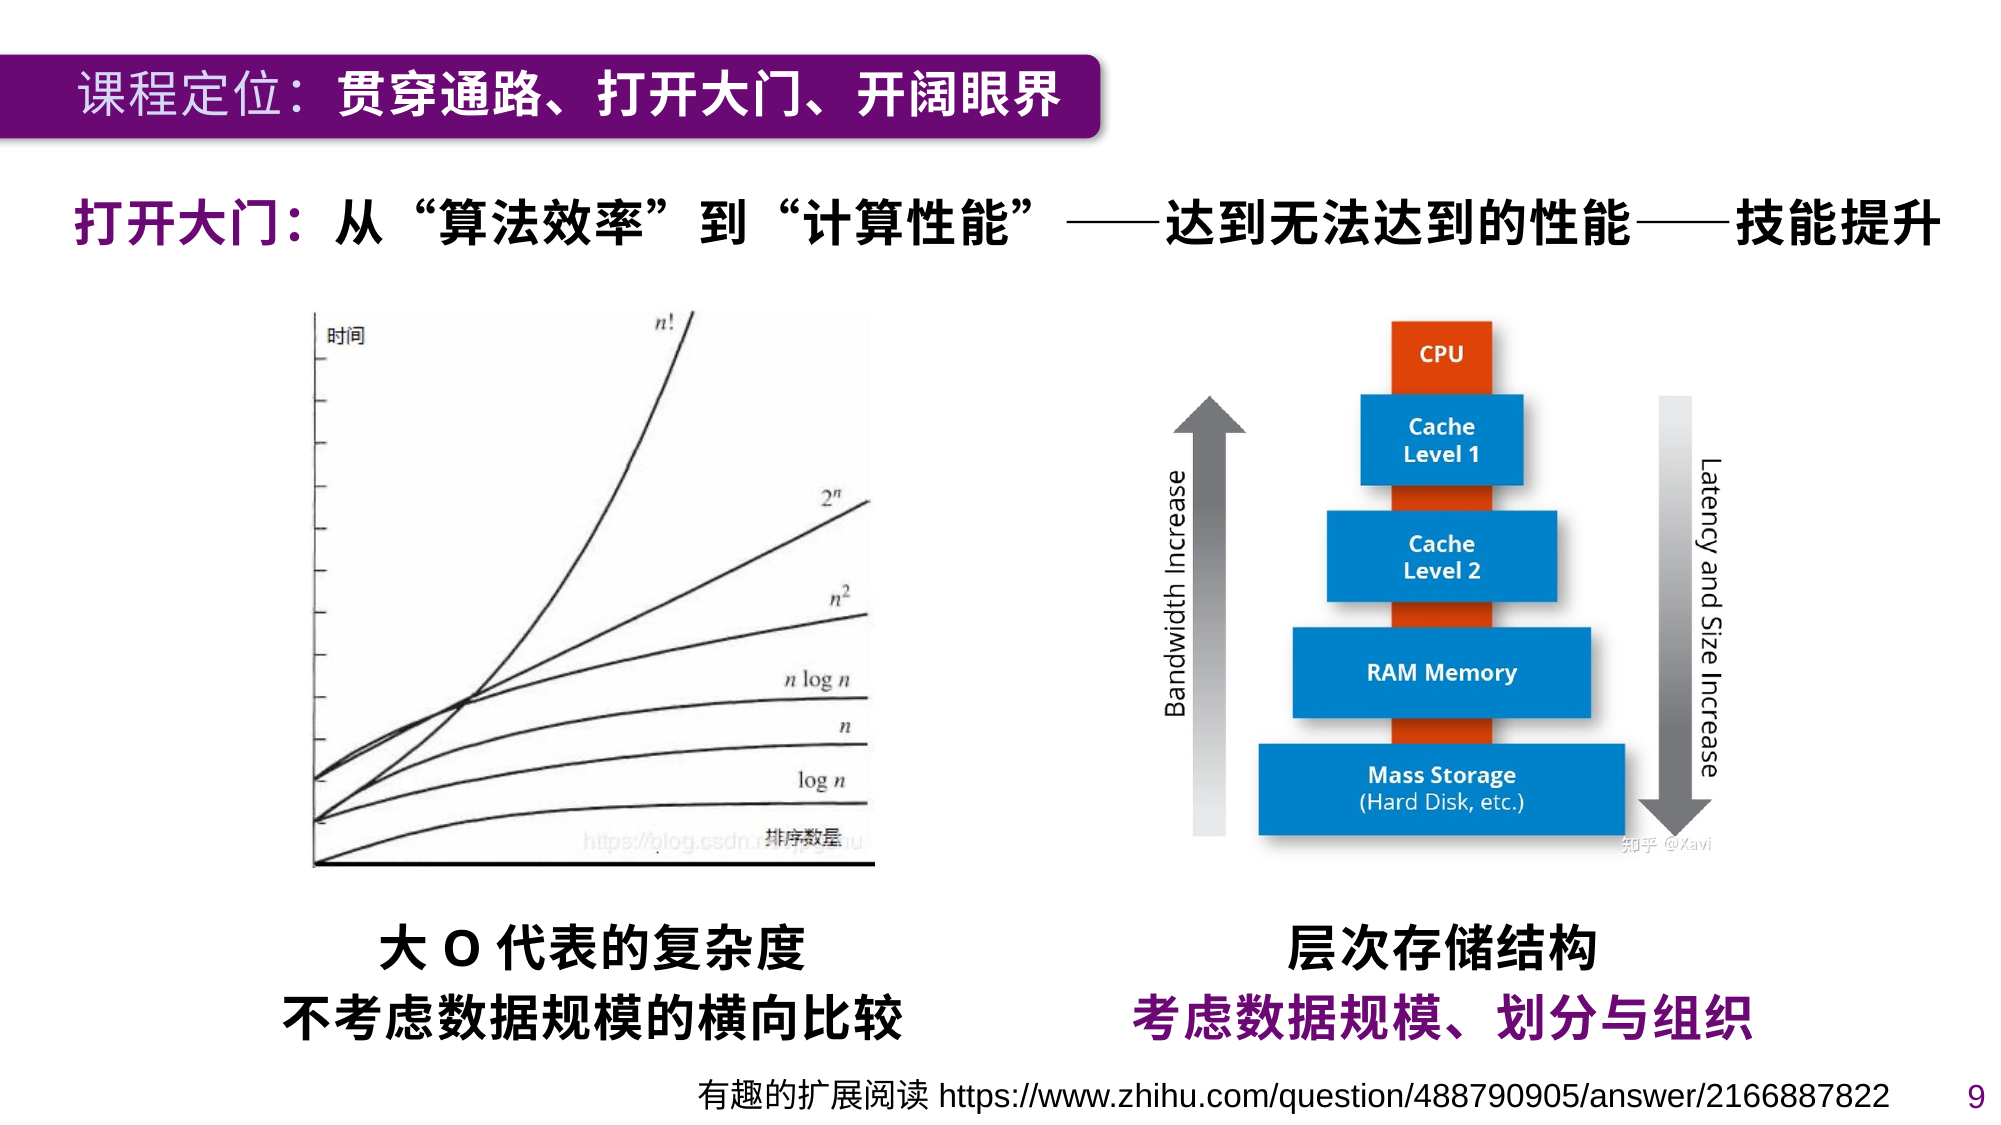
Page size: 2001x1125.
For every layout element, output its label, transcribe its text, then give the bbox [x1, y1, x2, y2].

text_box 有趣的扩展阅读https://www.zhihu.com/question/488790905/answer/2166887822 [629, 1065, 1961, 1124]
picture [1160, 304, 1726, 868]
text_box 打开大门：从“算法效率”到“计算性能”——达到无法达到的性能——技能提升 [57, 182, 1982, 260]
picture [310, 301, 875, 868]
text_box 层次存储结构 考虑数据规模、划分与组织 [1110, 907, 1776, 1056]
text_box 大O代表的复杂度 不考虑数据规模的横向比较 [260, 907, 925, 1056]
text_box [0, 54, 1101, 139]
text_box 课程定位：贯穿通路、打开大门、开阔眼界 [61, 54, 1089, 138]
slide_number 9 [1918, 1065, 2000, 1125]
